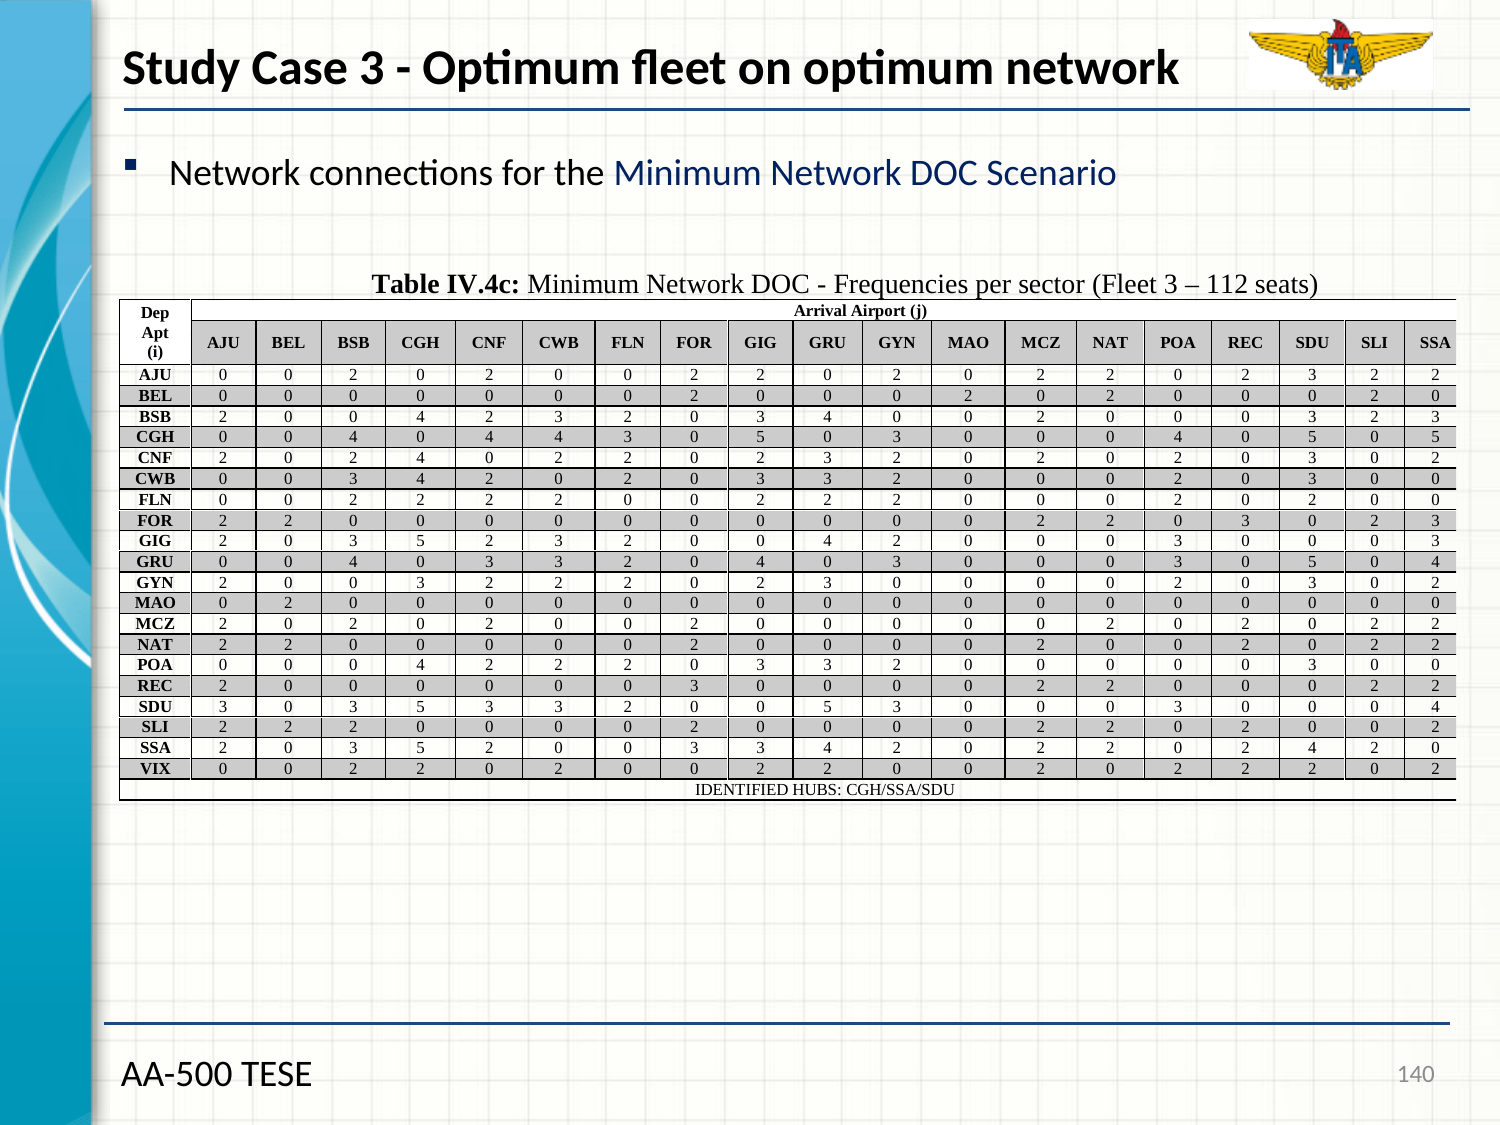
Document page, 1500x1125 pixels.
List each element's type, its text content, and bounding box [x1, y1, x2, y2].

slide_number 140 [1100, 1042, 1450, 1103]
picture [0, 0, 1500, 1125]
text_box Study Case 3 - Optimum fleet on optimum network [107, 27, 1258, 102]
text_box Network connections for the Minimum Network DOC Scenario [107, 140, 1450, 201]
